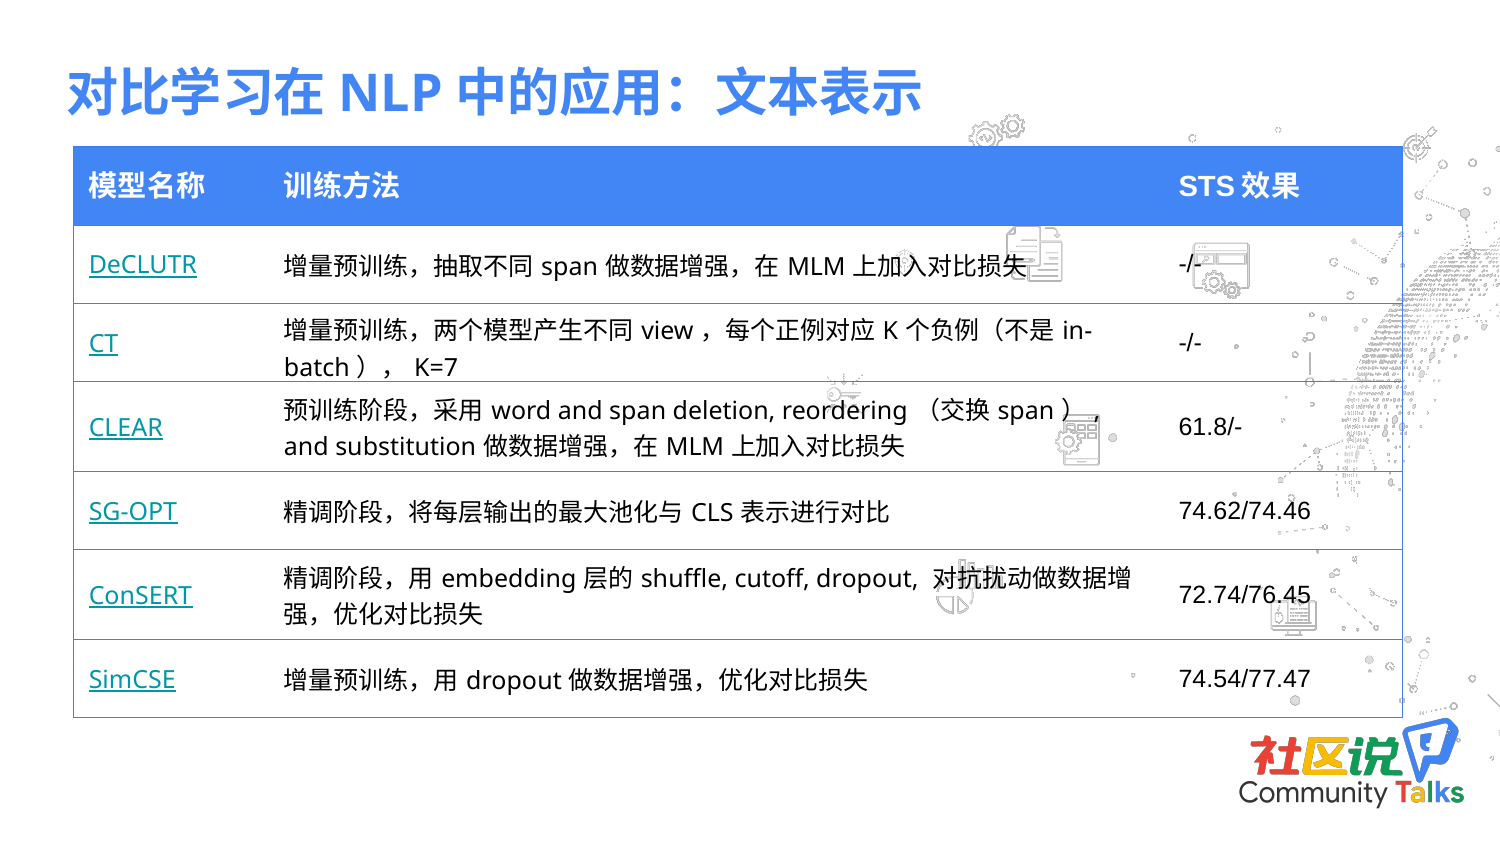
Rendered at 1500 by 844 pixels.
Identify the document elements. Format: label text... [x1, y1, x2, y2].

table_header 模型名称 [74, 148, 269, 225]
table_cell DeCLUTR [74, 226, 269, 303]
table_cell CT [74, 304, 269, 381]
table_cell ConSERT [74, 550, 269, 639]
table_cell 增量预训练，抽取不同span做数据增强，在MLM上加入对比损失 [269, 226, 822, 303]
table_cell 精调阶段，用embedding层的shuffle, cutoff, dropout, 对抗扰动做数据增强，优化对比损失 [269, 550, 822, 639]
table_cell SG-OPT [74, 472, 269, 549]
table_cell 精调阶段，将每层输出的最大池化与CLS表示进行对比 [269, 472, 822, 549]
text_box 对比学习在NLP中的应用：文本表示 [51, 44, 1027, 137]
table_cell 增量预训练，两个模型产生不同view，每个正例对应K个负例（不是in-batch），K=7 [269, 304, 822, 381]
table_cell 增量预训练，用dropout做数据增强，优化对比损失 [269, 640, 822, 717]
table_cell 预训练阶段，采用word and span deletion, reordering（交换span）, and substitution做数据增强，在MLM上加入对比损失 [269, 382, 822, 471]
table_header 训练方法 [269, 148, 822, 225]
table_cell CLEAR [74, 382, 269, 471]
picture [827, 112, 1500, 810]
table_cell SimCSE [74, 640, 269, 717]
